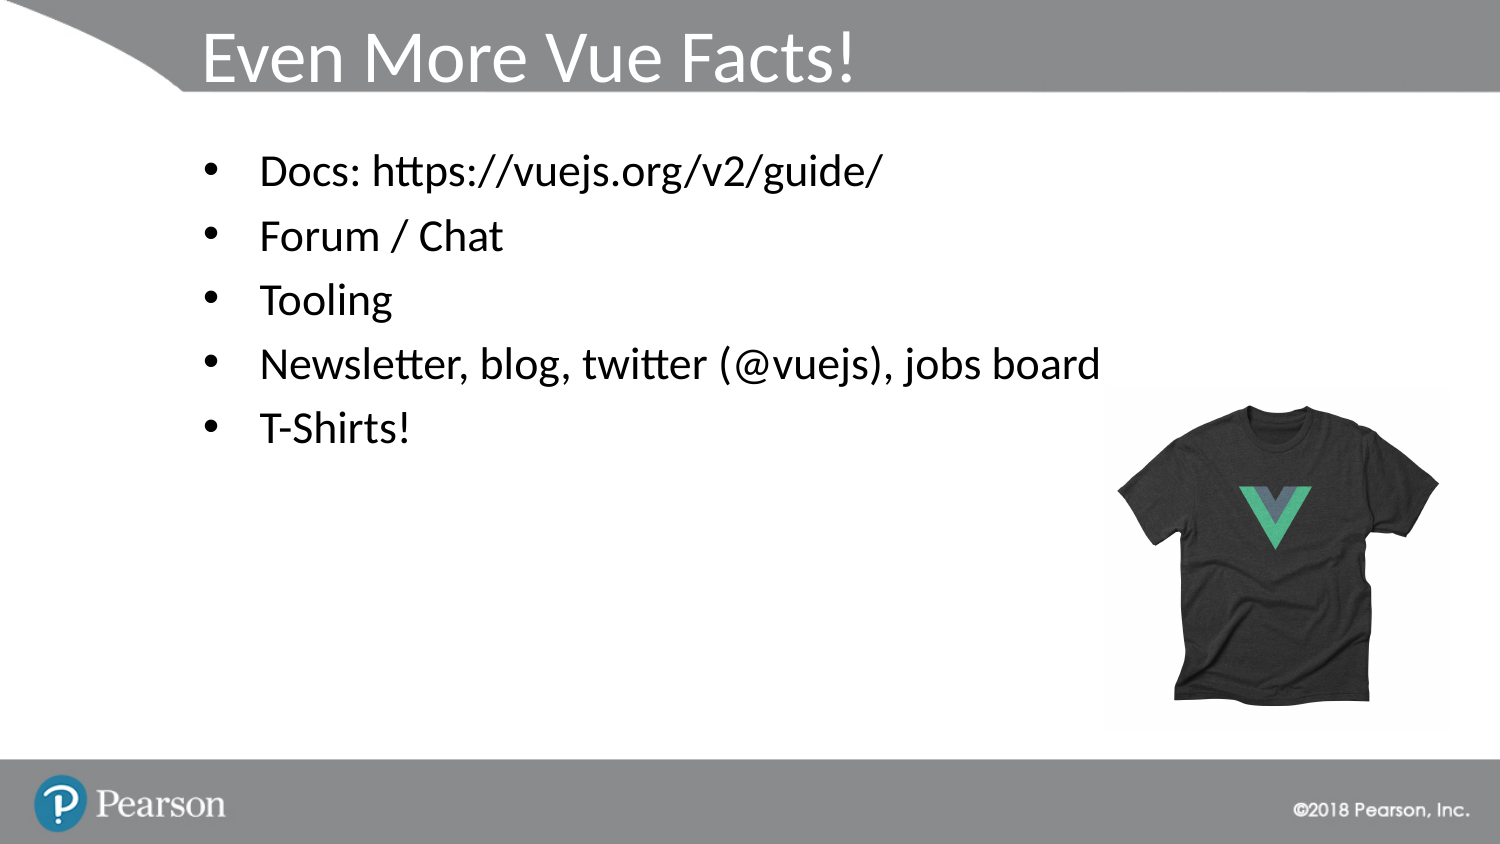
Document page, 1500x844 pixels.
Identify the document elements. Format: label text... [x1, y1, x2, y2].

title Even More Vue Facts! [186, 0, 1425, 92]
picture [0, 0, 1500, 844]
list Docs: https://vuejs.org/v2/guide/ Forum / Chat Tooling Newsletter, blog, twitter (@vuejs), jobs board T-Shirts! [188, 133, 1425, 716]
